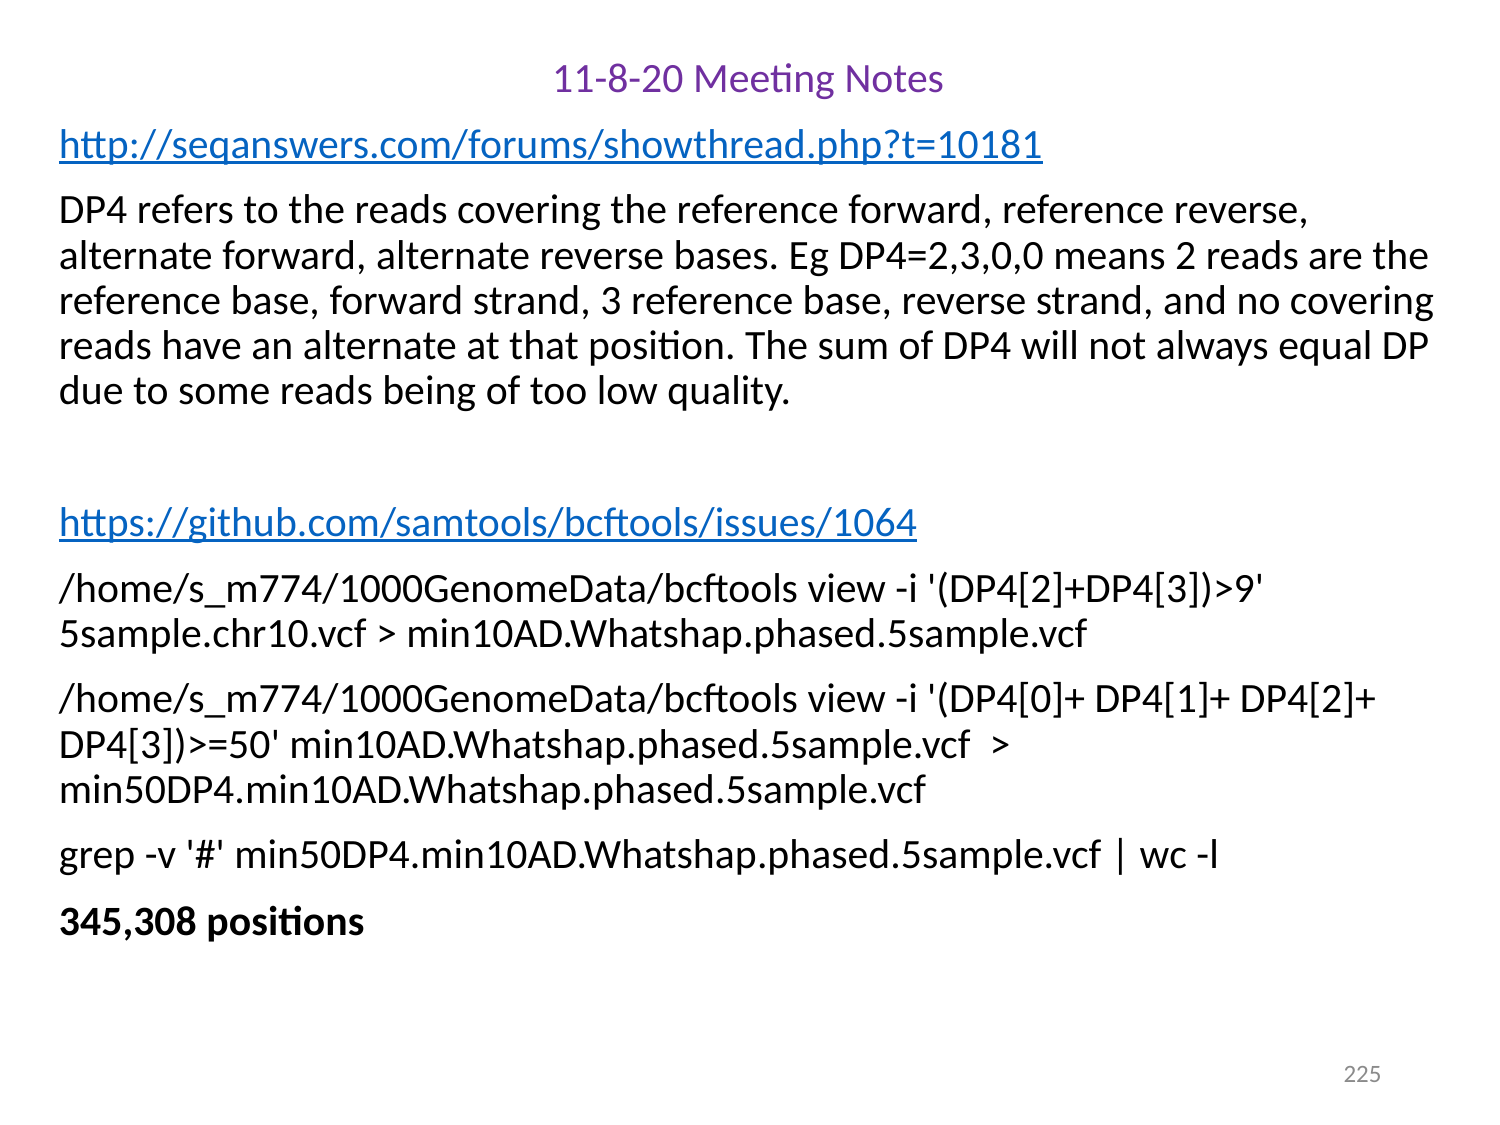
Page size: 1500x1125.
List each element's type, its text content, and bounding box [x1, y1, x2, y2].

slide_number 225 [1059, 1042, 1397, 1103]
list 11-8-20 Meeting Notes http://seqanswers.com/forums/showthread.php?t=10181 DP4 refers to the reads covering the reference forward, reference reverse, alternate forward, alternate reverse bases. Eg DP4=2,3,0,0 means 2 reads are the reference base, forward strand, 3 reference base, reverse strand, and no covering reads have an alternate at that position. The sum of DP4 will not always equal DP due to some reads being of too low quality. https://github.com/samtools/bcftools/issues/1064 /home/s_m774/1000GenomeData/bcftools view -i '(DP4[2]+DP4[3])>9' 5sample.chr10.vcf > min10AD.Whatshap.phased.5sample.vcf /home/s_m774/1000GenomeData/bcftools view -i '(DP4[0]+ DP4[1]+ DP4[2]+ DP4[3])>=50' min10AD.Whatshap.phased.5sample.vcf > min50DP4.min10AD.Whatshap.phased.5sample.vcf grep -v '#' min50DP4.min10AD.Whatshap.phased.5sample.vcf | wc -l 345,308 positions [43, 48, 1453, 1074]
